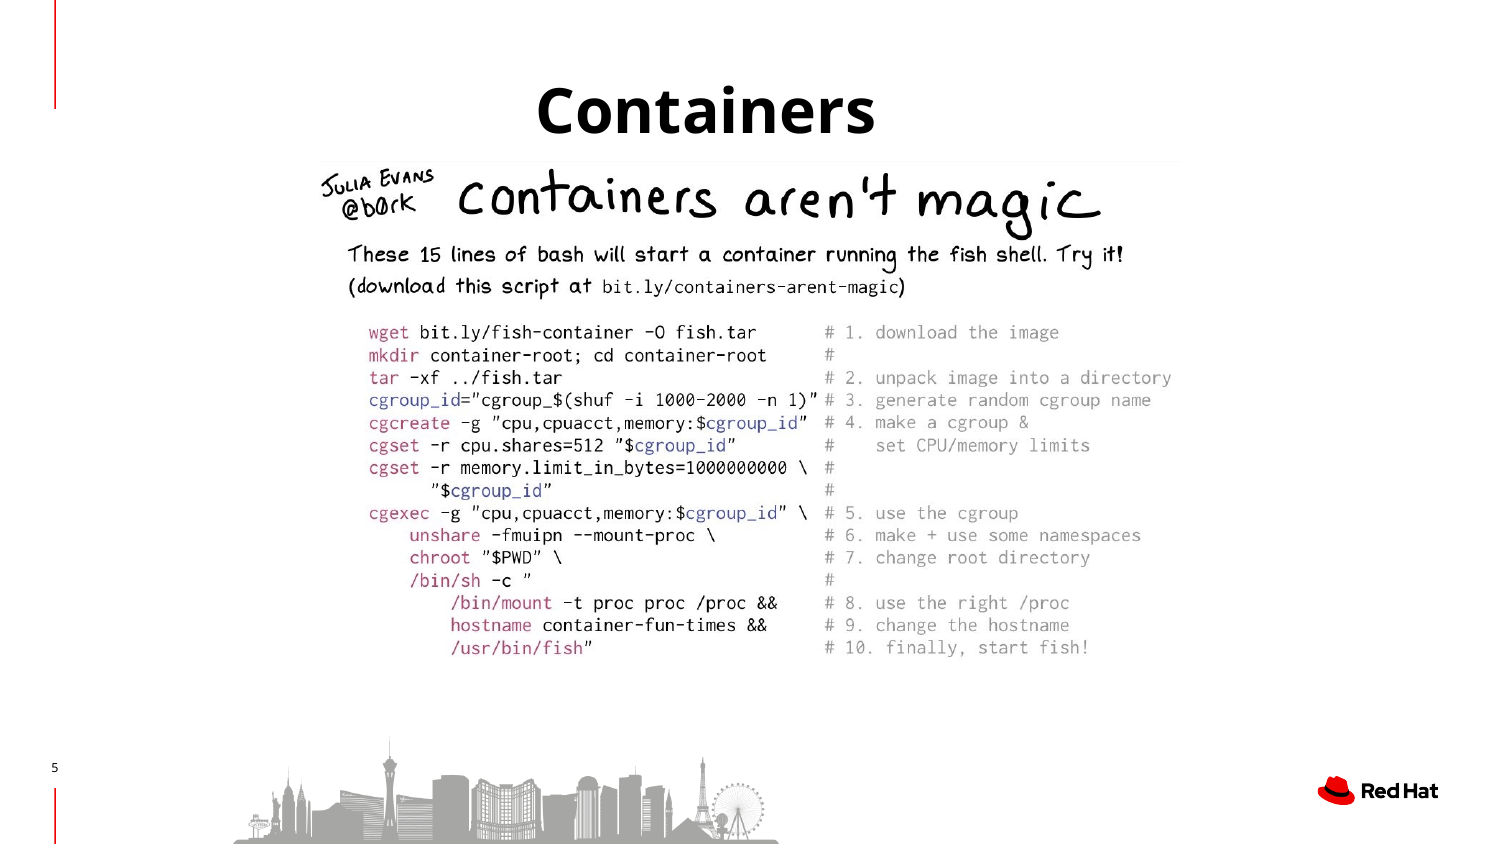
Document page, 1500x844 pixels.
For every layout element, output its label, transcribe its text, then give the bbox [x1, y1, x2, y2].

picture [1317, 776, 1438, 805]
title Containers [171, 48, 1241, 108]
slide_number ‹#› [10, 759, 101, 777]
picture [318, 161, 1182, 683]
